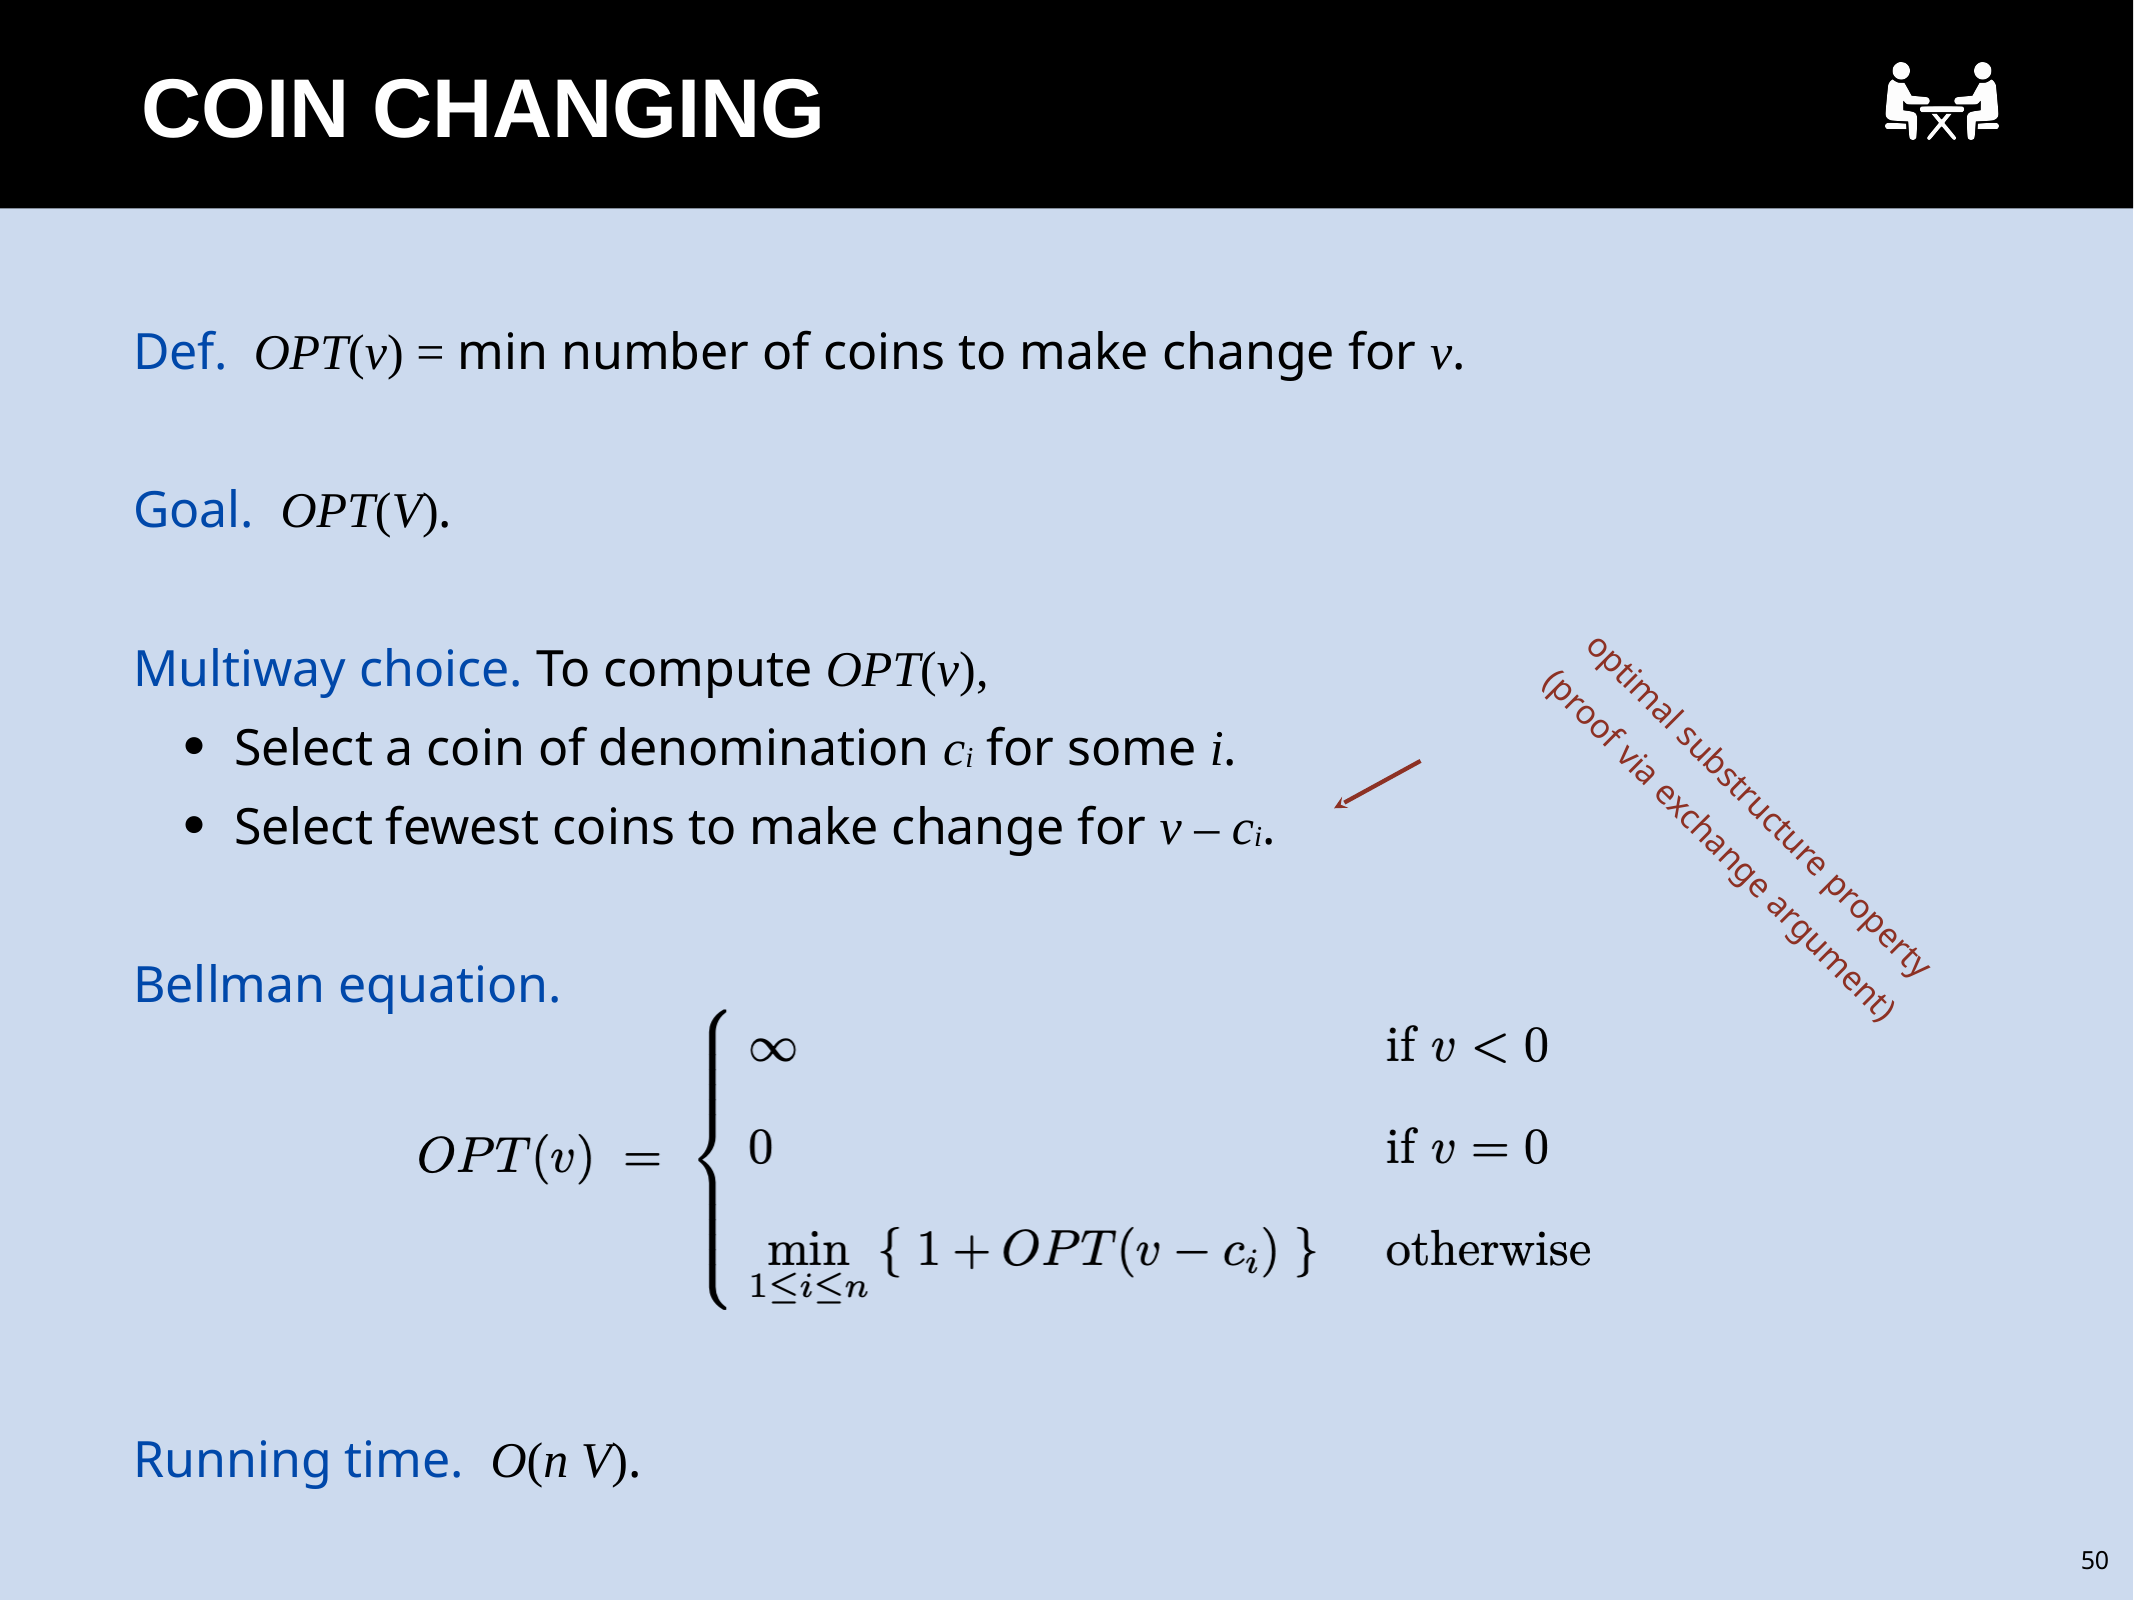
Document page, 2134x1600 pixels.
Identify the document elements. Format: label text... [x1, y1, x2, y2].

picture [1885, 62, 1999, 140]
slide_number 50 [2071, 1538, 2119, 1586]
picture [419, 1008, 1591, 1311]
list Def. OPT(v) = min number of coins to make change for v. Goal. OPT(V). Multiway choice. To compute OPT(v), Select a coin of denomination ci for some i. Select fewest coins to make change for v – ci. Bellman equation. Running time. O(n V). [132, 299, 2001, 1543]
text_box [1333, 675, 1891, 885]
title Coin changing [0, 0, 2134, 209]
